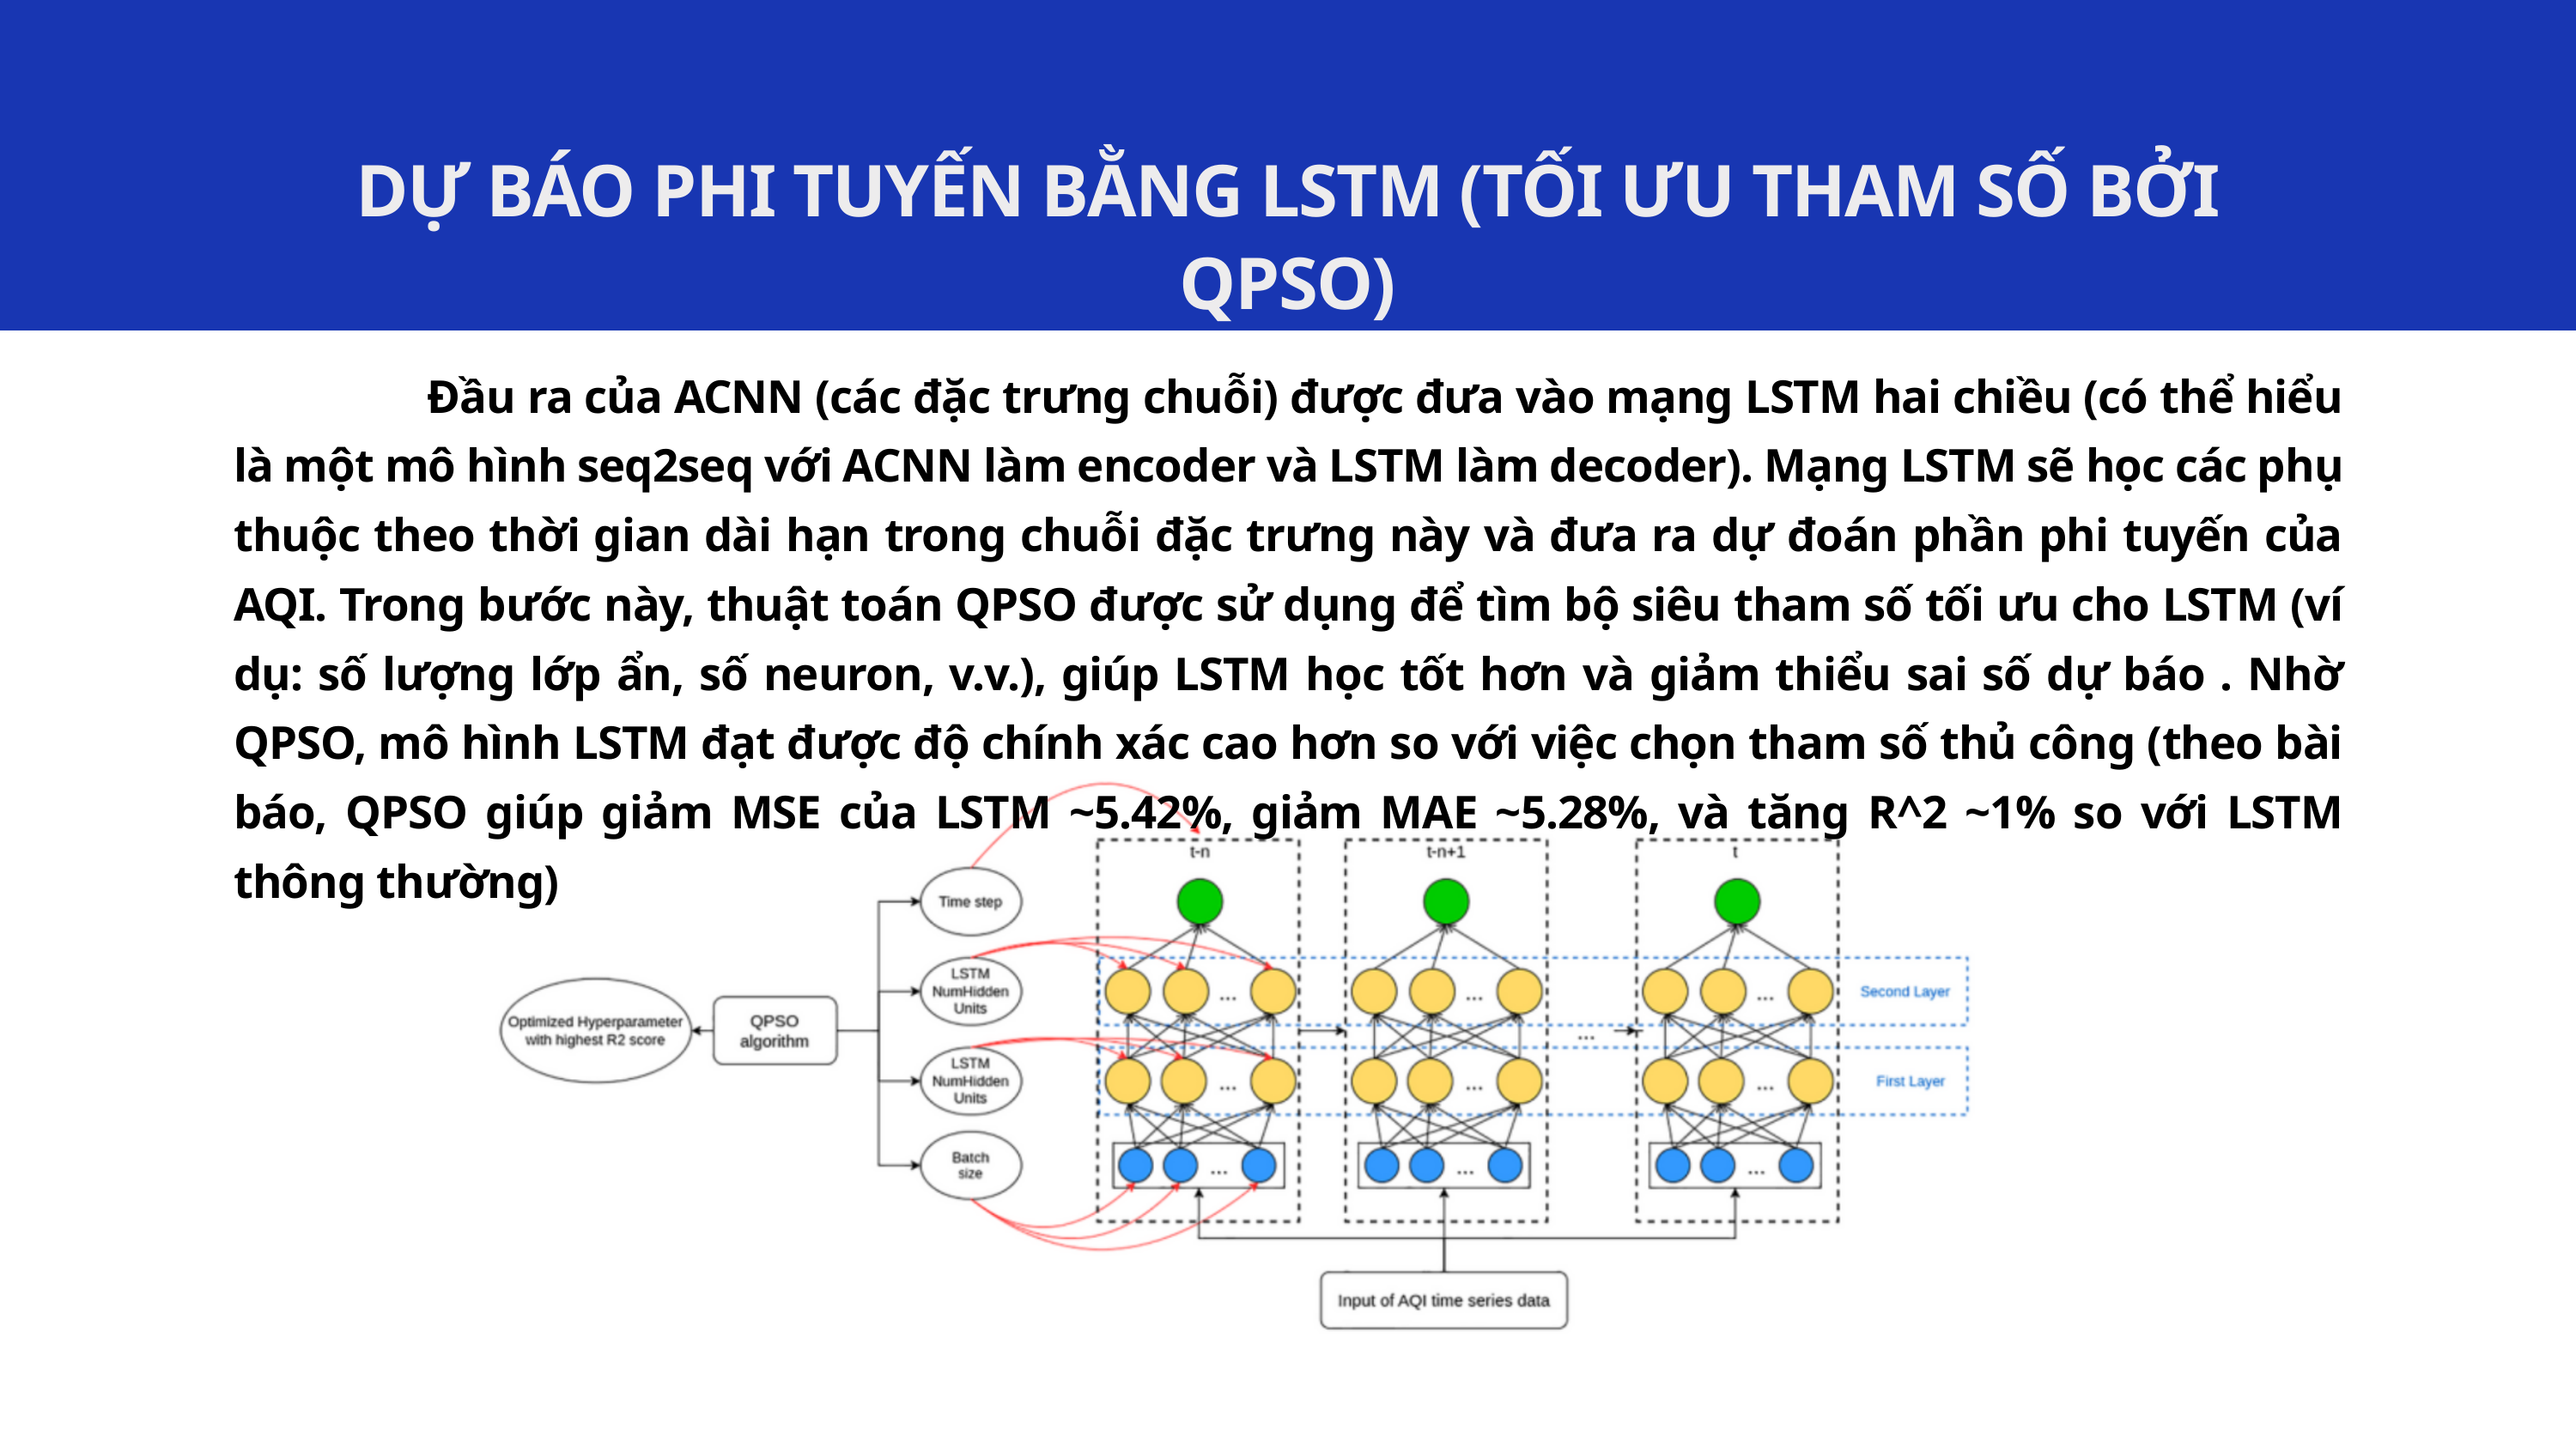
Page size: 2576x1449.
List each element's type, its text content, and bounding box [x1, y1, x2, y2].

text_box Đầu ra của ACNN (các đặc trưng chuỗi) được đưa vào mạng LSTM hai chiều (có thể hiểu là một mô hình seq2seq với ACNN làm encoder và LSTM làm decoder). Mạng LSTM sẽ học các phụ thuộc theo thời gian dài hạn trong chuỗi đặc trưng này và đưa ra dự đoán phần phi tuyến của AQI. Trong bước này, thuật toán QPSO được sử dụng để tìm bộ siêu tham số tối ưu cho LSTM (ví dụ: số lượng lớp ẩn, số neuron, v.v.), giúp LSTM học tốt hơn và giảm thiểu sai số dự báo . Nhờ QPSO, mô hình LSTM đạt được độ chính xác cao hơn so với việc chọn tham số thủ công (theo bài báo, QPSO giúp giảm MSE của LSTM ~5.42%, giảm MAE ~5.28%, và tăng R^2 ~1% so với LSTM thông thường) [234, 352, 2342, 907]
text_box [0, 0, 2576, 331]
text_box [466, 907, 1984, 1335]
